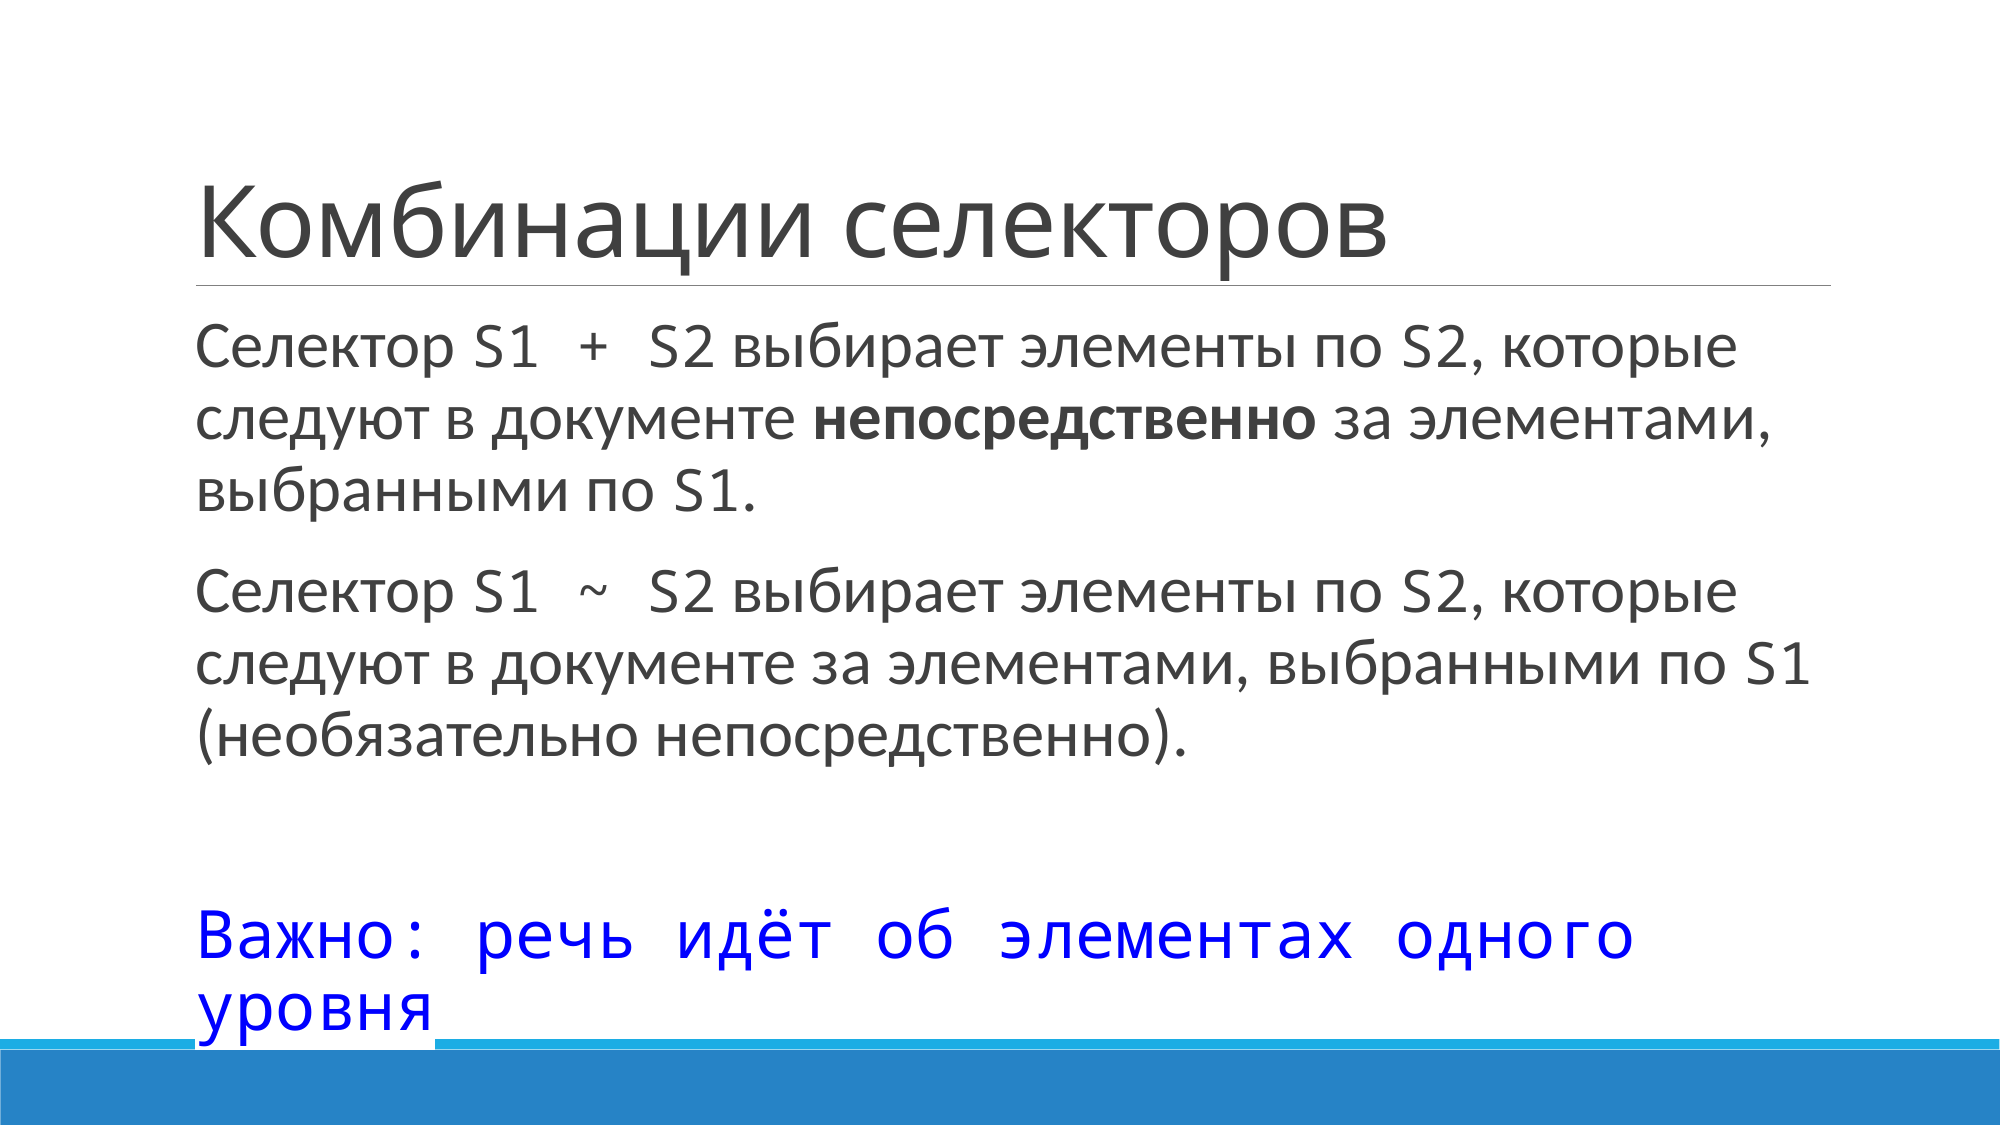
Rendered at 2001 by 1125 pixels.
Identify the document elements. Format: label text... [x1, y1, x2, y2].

title Комбинации селекторов [180, 47, 1830, 285]
list Селектор S1 + S2 выбирает элементы по S2, которые следуют в документе непосредственно за элементами, выбранными по S1. Селектор S1 ~ S2 выбирает элементы по S2, которые следуют в документе за элементами, выбранными по S1 (необязательно непосредственно). Важно: речь идёт об элементах одного уровня [180, 302, 1830, 965]
